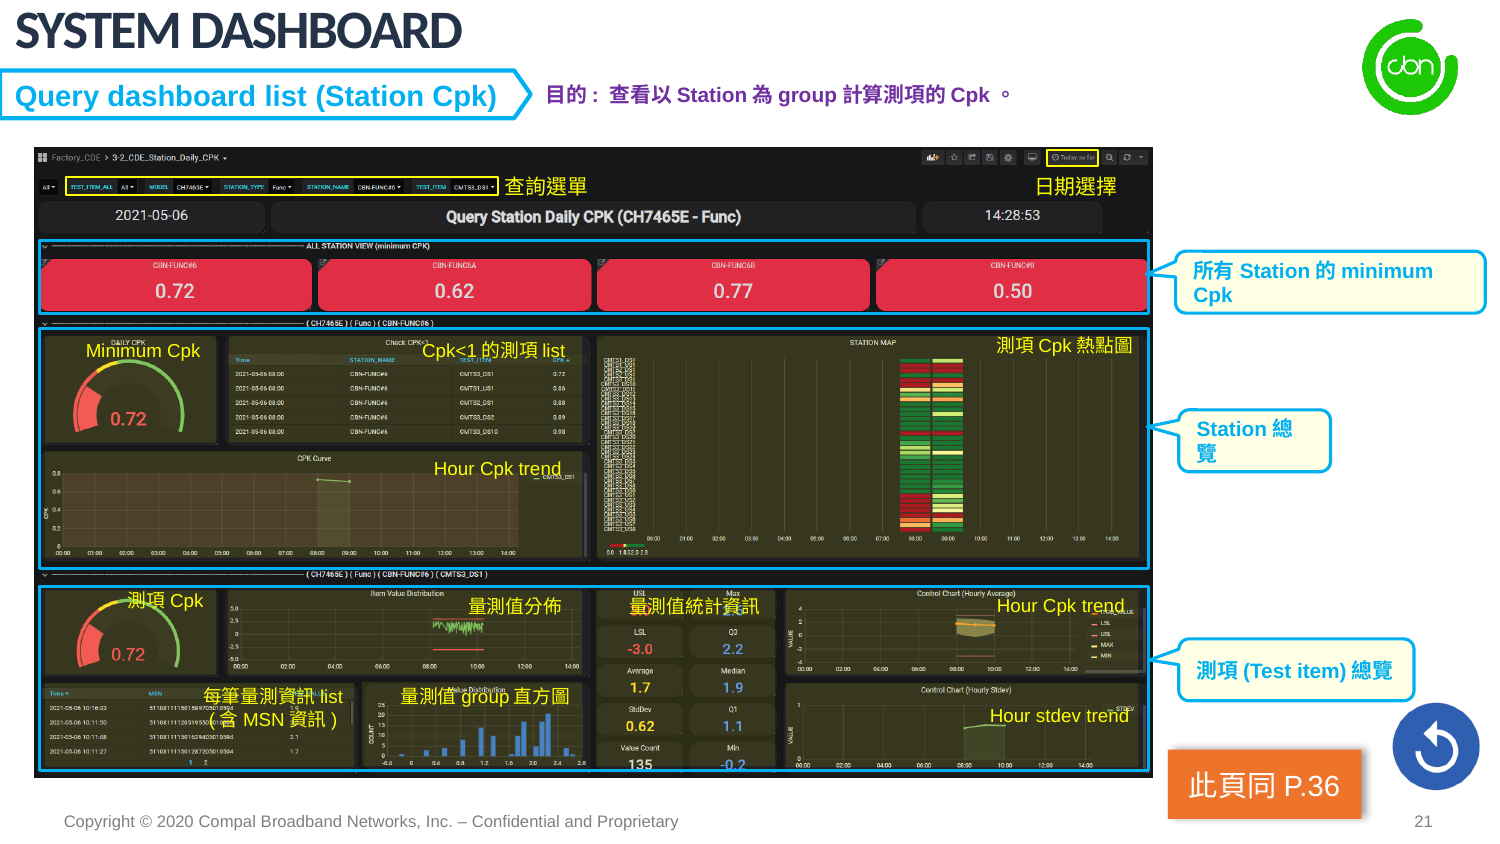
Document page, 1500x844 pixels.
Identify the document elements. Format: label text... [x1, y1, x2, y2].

text_box 所有Station的minimum Cpk [1158, 249, 1488, 316]
slide_number 21 [1372, 802, 1448, 839]
text_box Station總覽 [1158, 407, 1333, 474]
text_box Query dashboard list (Station Cpk) [0, 68, 530, 121]
picture [1362, 19, 1458, 115]
picture [42, 589, 1146, 768]
picture [42, 243, 1146, 311]
text_box 測項(Test item)總覽 [1158, 636, 1417, 703]
picture [42, 331, 1146, 566]
text_box 目的: 查看以Station為group計算測項的Cpk。 [530, 74, 1079, 114]
picture [34, 147, 1153, 778]
picture [1392, 702, 1480, 793]
text_box 此頁同P.36 [1166, 747, 1363, 821]
text_box System dashboard [0, 0, 1375, 86]
